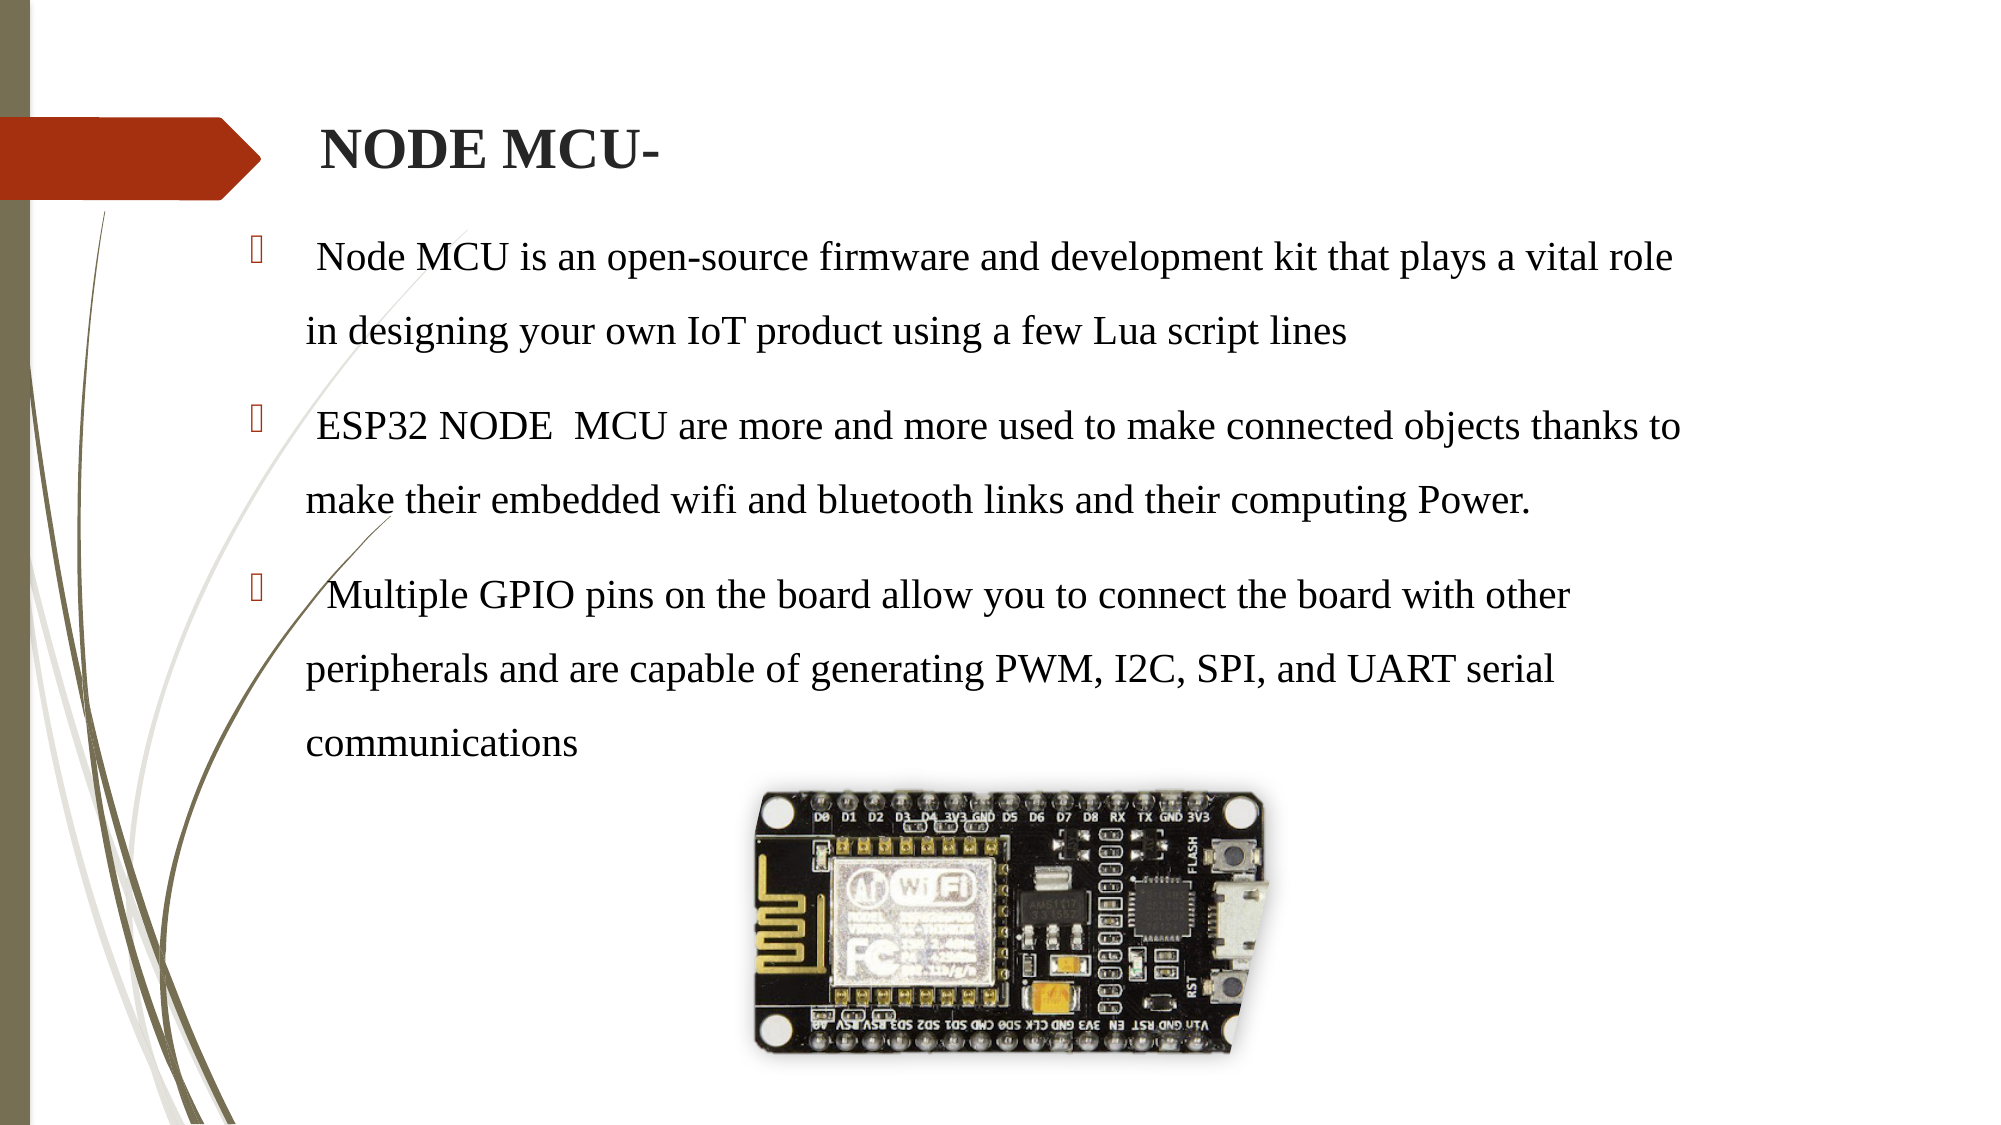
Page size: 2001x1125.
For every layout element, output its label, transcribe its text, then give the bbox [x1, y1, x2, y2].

title NODE MCU- [305, 102, 1888, 313]
list Node MCU is an open-source firmware and development kit that plays a vital role in designing your own IoT product using a few Lua script lines ESP32 NODE MCU are more and more used to make connected objects thanks to make their embedded wifi and bluetooth links and their computing Power. Multiple GPIO pins on the board allow you to connect the board with other peripherals and are capable of generating PWM, I2C, SPI, and UART serial communications [234, 196, 1710, 777]
picture [710, 626, 1290, 1125]
